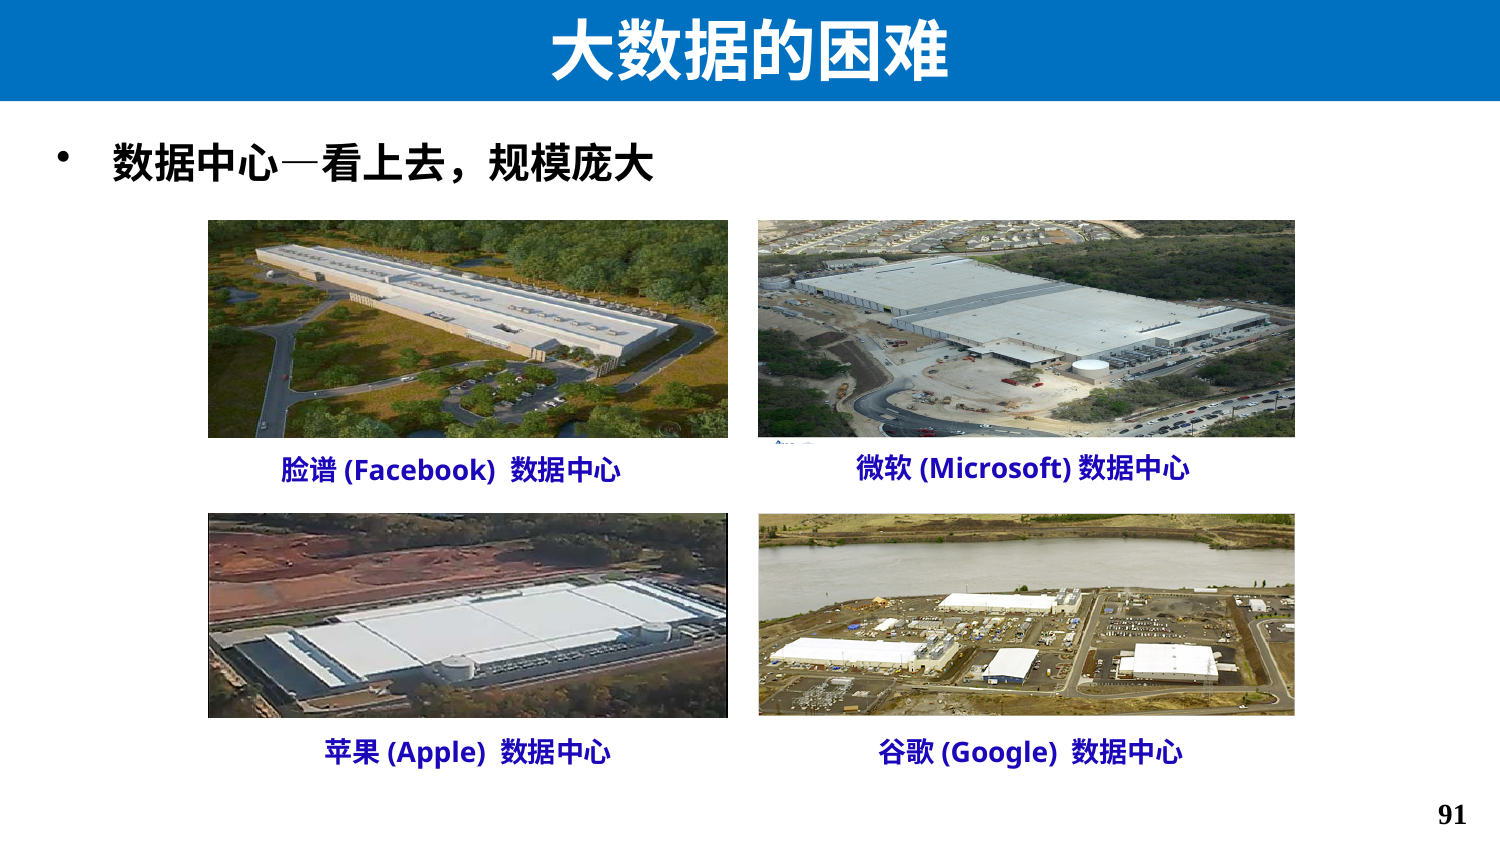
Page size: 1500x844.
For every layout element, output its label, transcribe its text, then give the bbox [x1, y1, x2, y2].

title 大数据的困难 [0, 0, 1500, 102]
text_box 脸谱(Facebook) 数据中心 [194, 444, 709, 494]
text_box 微软(Microsoft)数据中心 [754, 469, 1294, 492]
picture [208, 512, 728, 718]
text_box 苹果(Apple) 数据中心 [208, 727, 728, 776]
text_box 谷歌(Google) 数据中心 [839, 727, 1223, 776]
picture [208, 220, 728, 438]
picture [758, 513, 1295, 717]
picture [758, 220, 1295, 466]
list 数据中心—看上去，规模庞大 [41, 129, 1447, 754]
